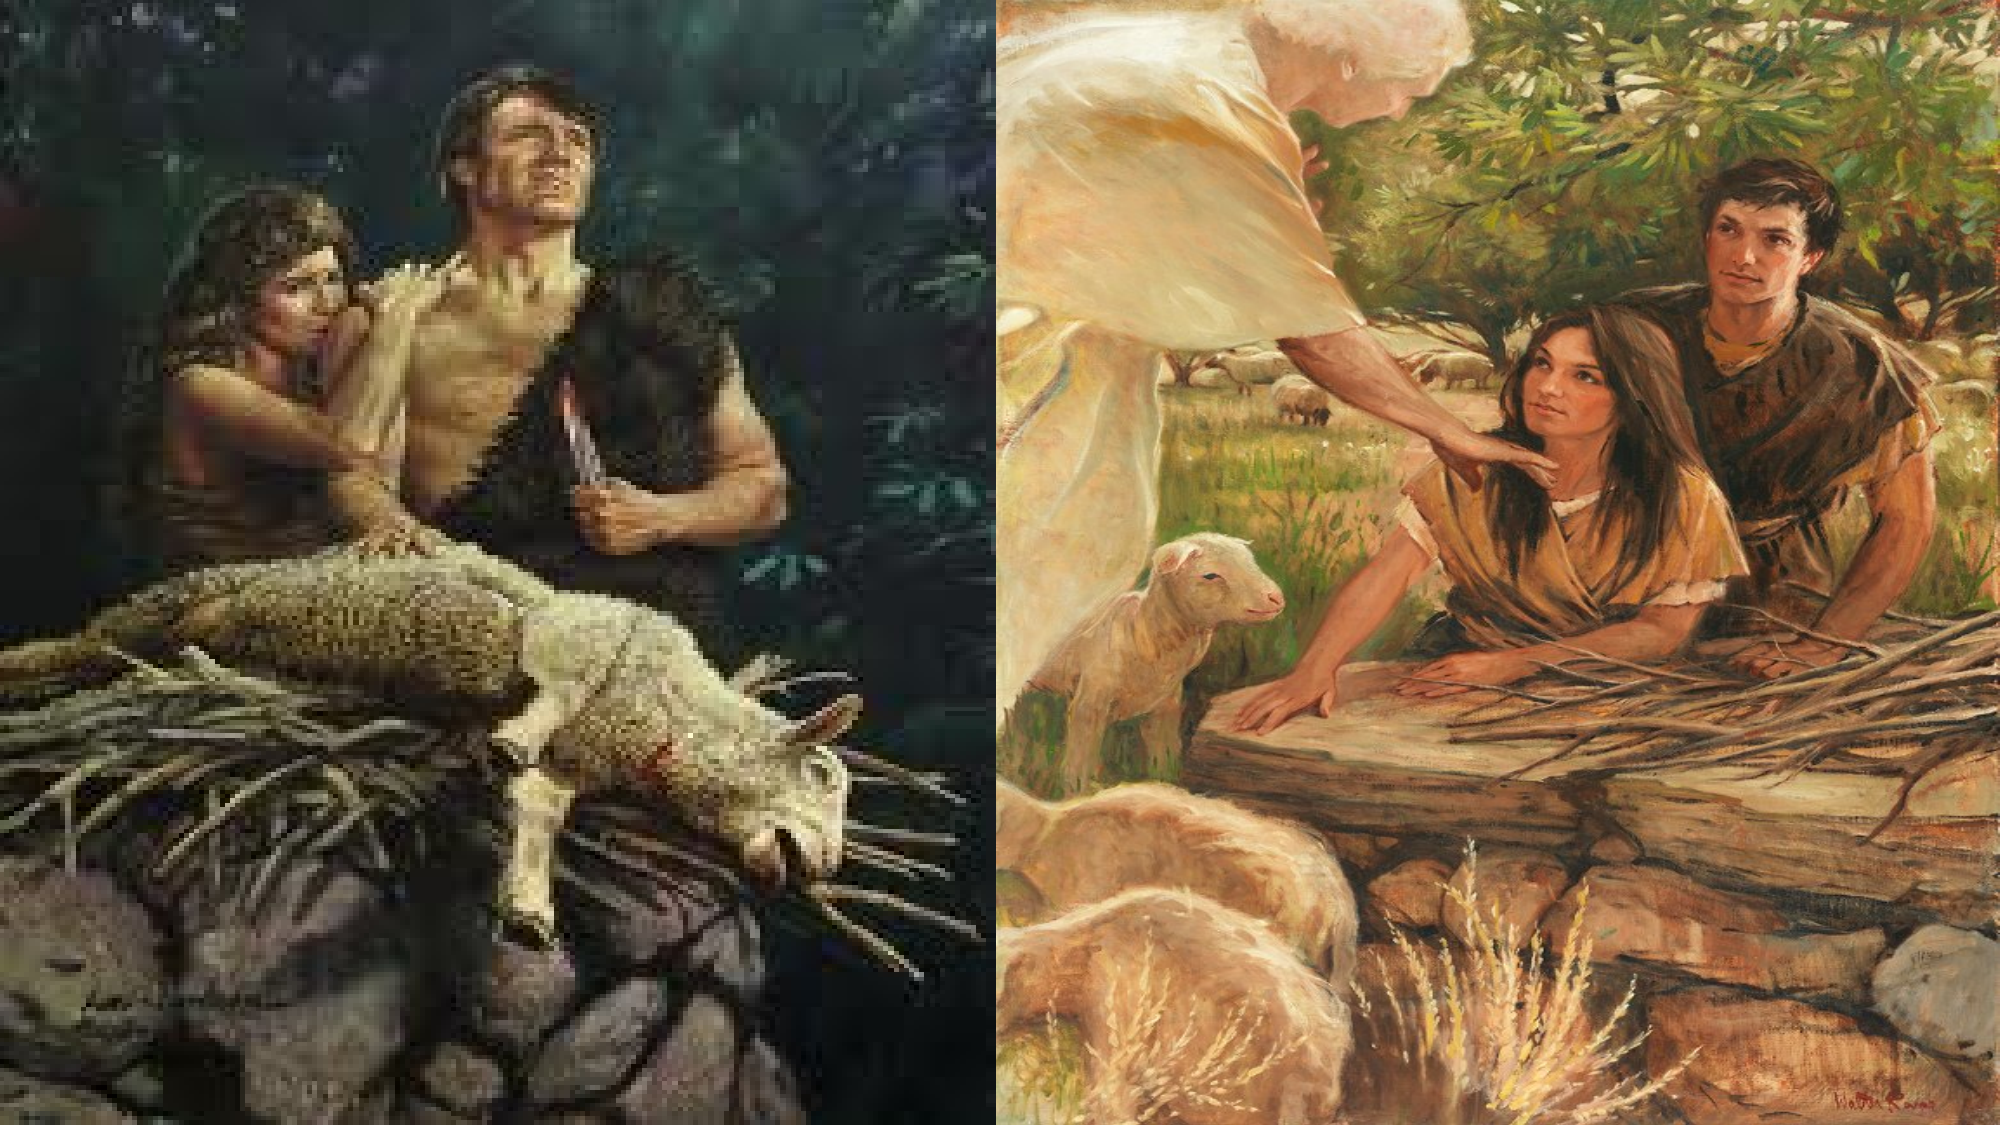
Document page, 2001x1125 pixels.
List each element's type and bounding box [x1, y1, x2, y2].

list [0, 0, 996, 1125]
list [996, 0, 2000, 1125]
